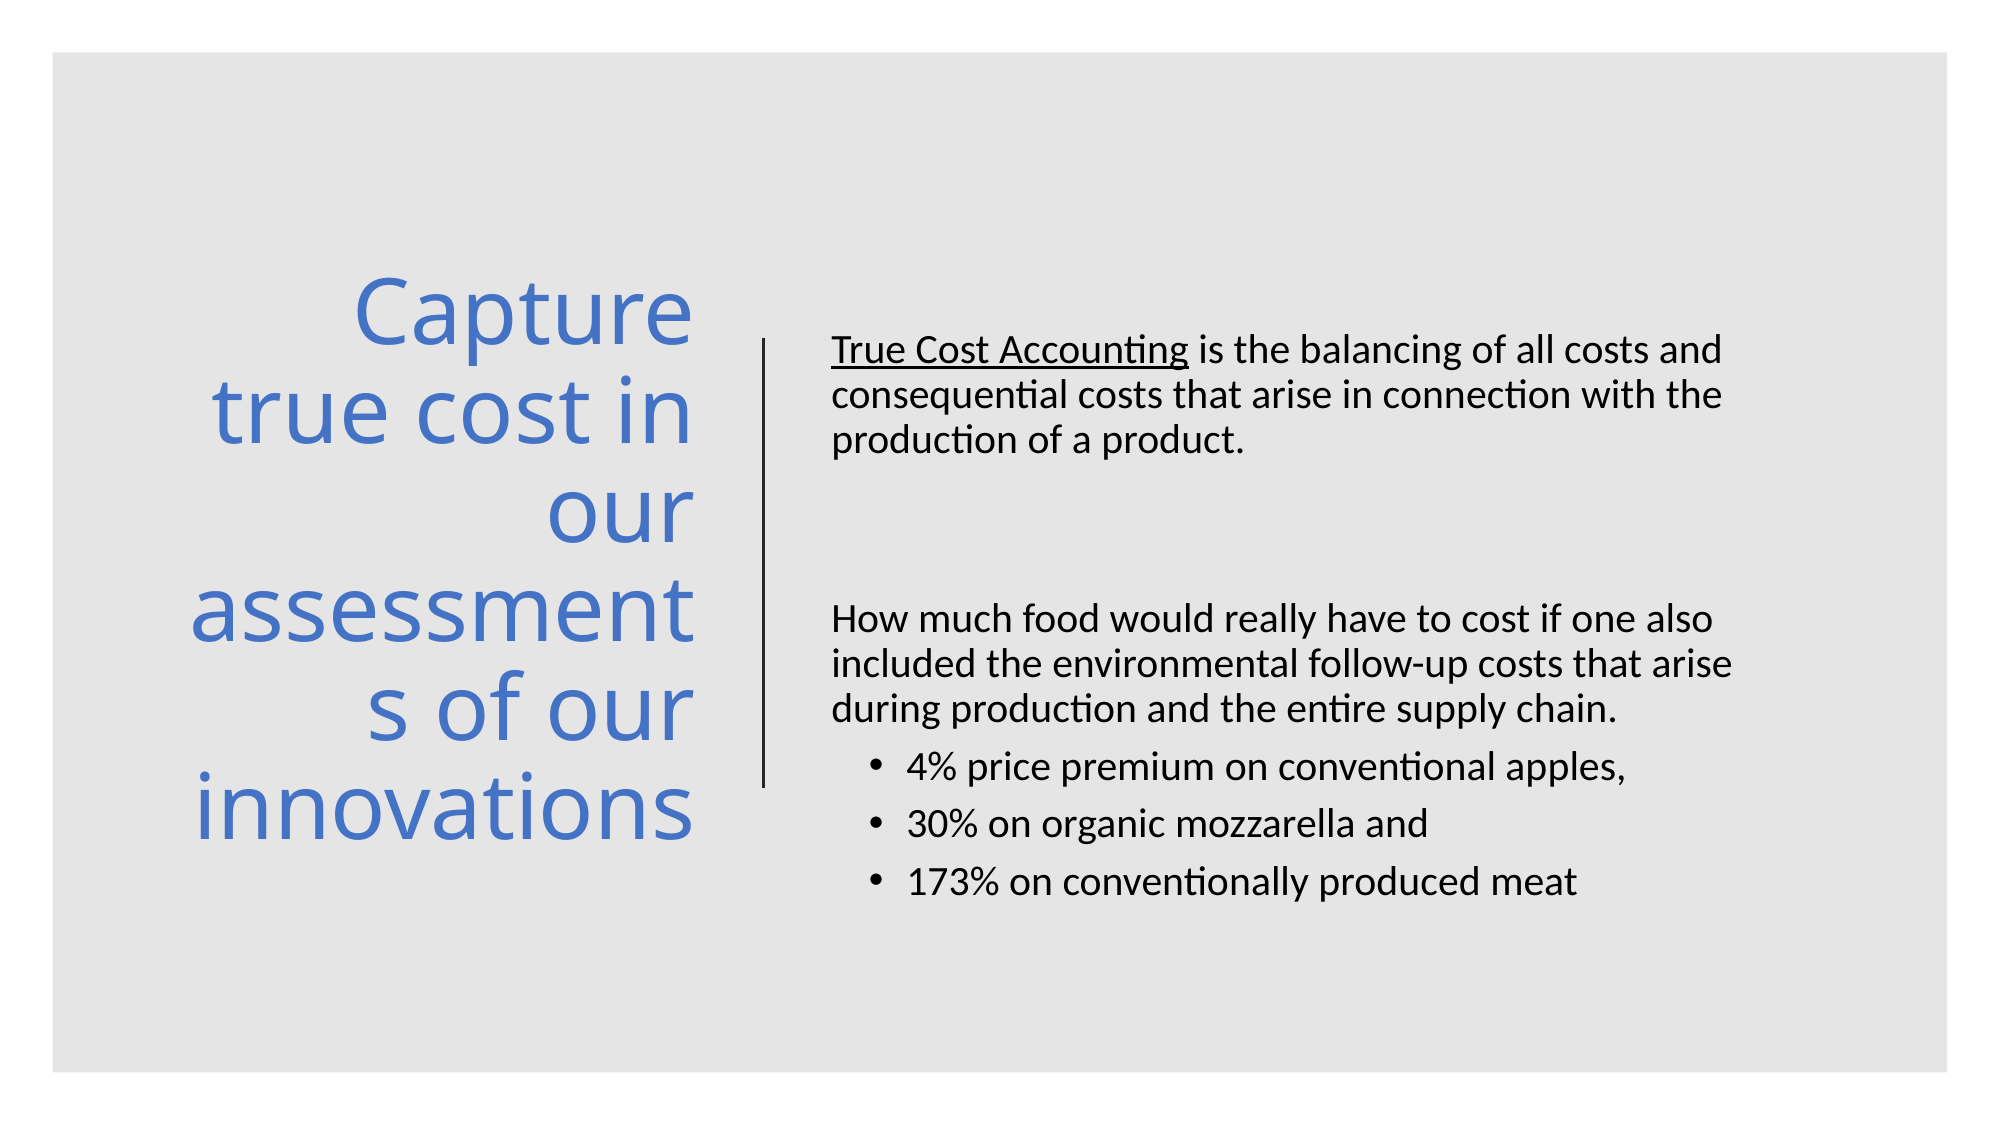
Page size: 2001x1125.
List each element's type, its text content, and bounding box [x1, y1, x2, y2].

text_box [52, 51, 1948, 1073]
list True Cost Accounting is the balancing of all costs and consequential costs that arise in connection with the production of a product. [816, 158, 1842, 537]
title Capture true cost in our assessments of our innovations [137, 158, 711, 967]
text_box How much food would really have to cost if one also included the environmental follow-up costs that arise during production and the entire supply chain. 4% price premium on conventional apples, 30% on organic mozzarella and 173% on conventionally produced meat [816, 588, 1842, 967]
